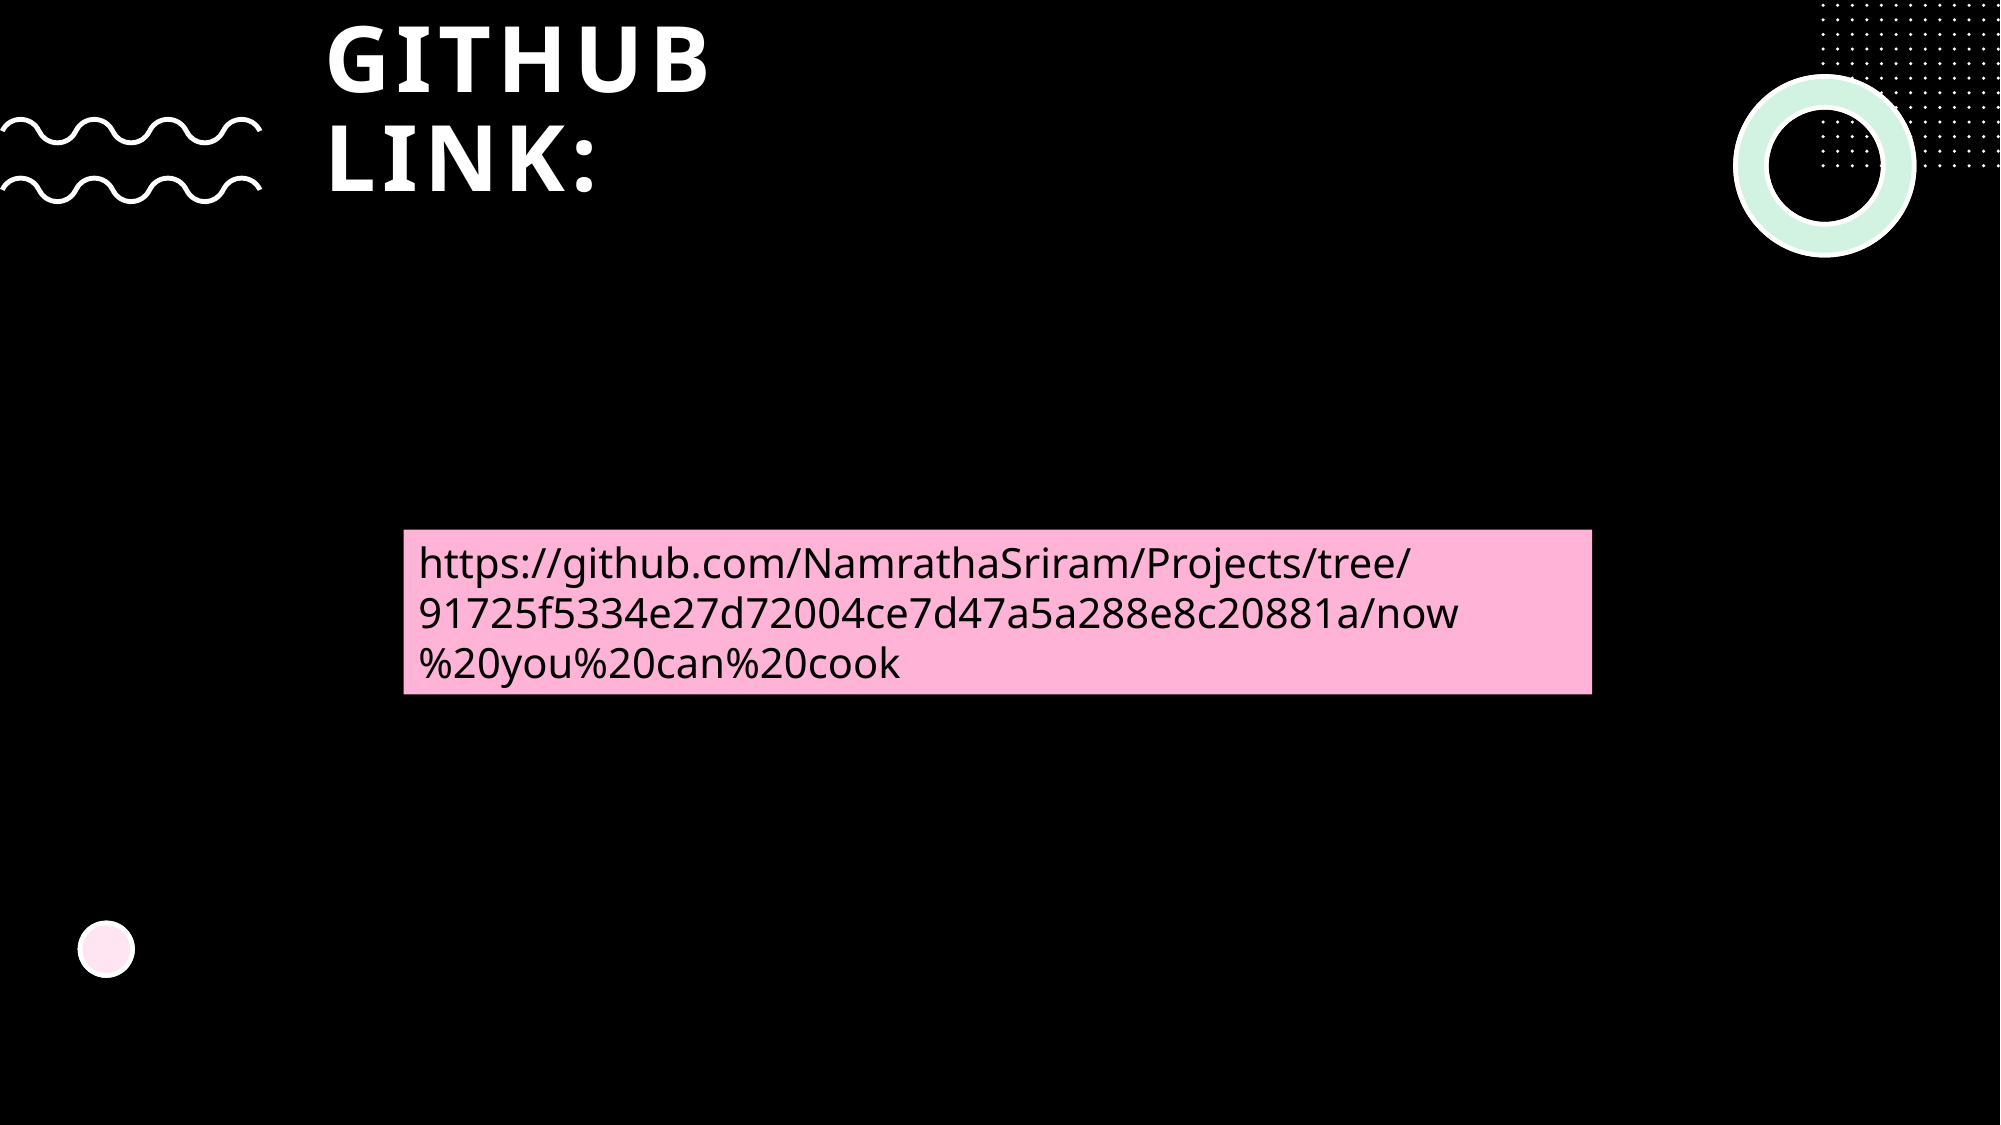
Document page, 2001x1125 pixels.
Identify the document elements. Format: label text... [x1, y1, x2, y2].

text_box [85, 238, 1915, 953]
title GITHUB LINK: [309, 28, 998, 219]
